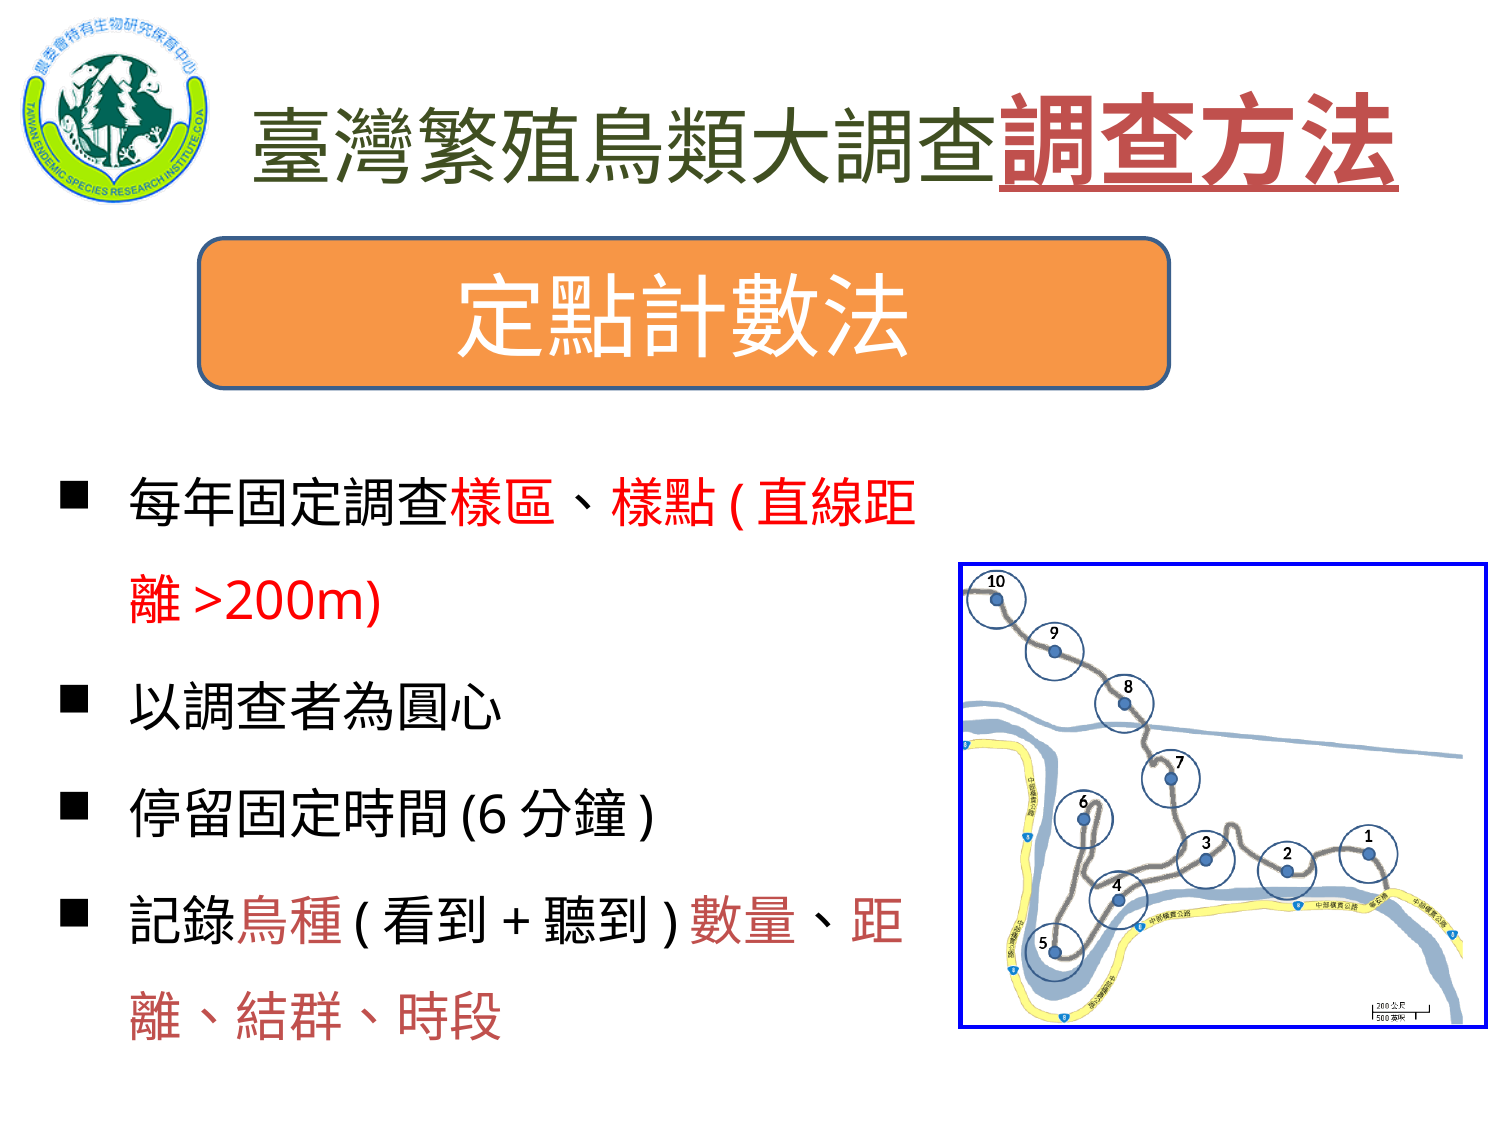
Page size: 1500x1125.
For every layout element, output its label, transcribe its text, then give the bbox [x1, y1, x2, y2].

text_box 定點計數法 [196, 236, 1172, 391]
list 每年固定調查樣區、樣點(直線距離>200m) 以調查者為圓心 停留固定時間(6分鐘) 記錄鳥種(看到+聽到)數量、距離、結群、時段 [41, 429, 934, 1059]
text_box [962, 565, 1484, 1025]
text_box [123, 929, 155, 1025]
picture [17, 17, 211, 207]
title 臺灣繁殖鳥類大調查調查方法 [177, 43, 1472, 198]
